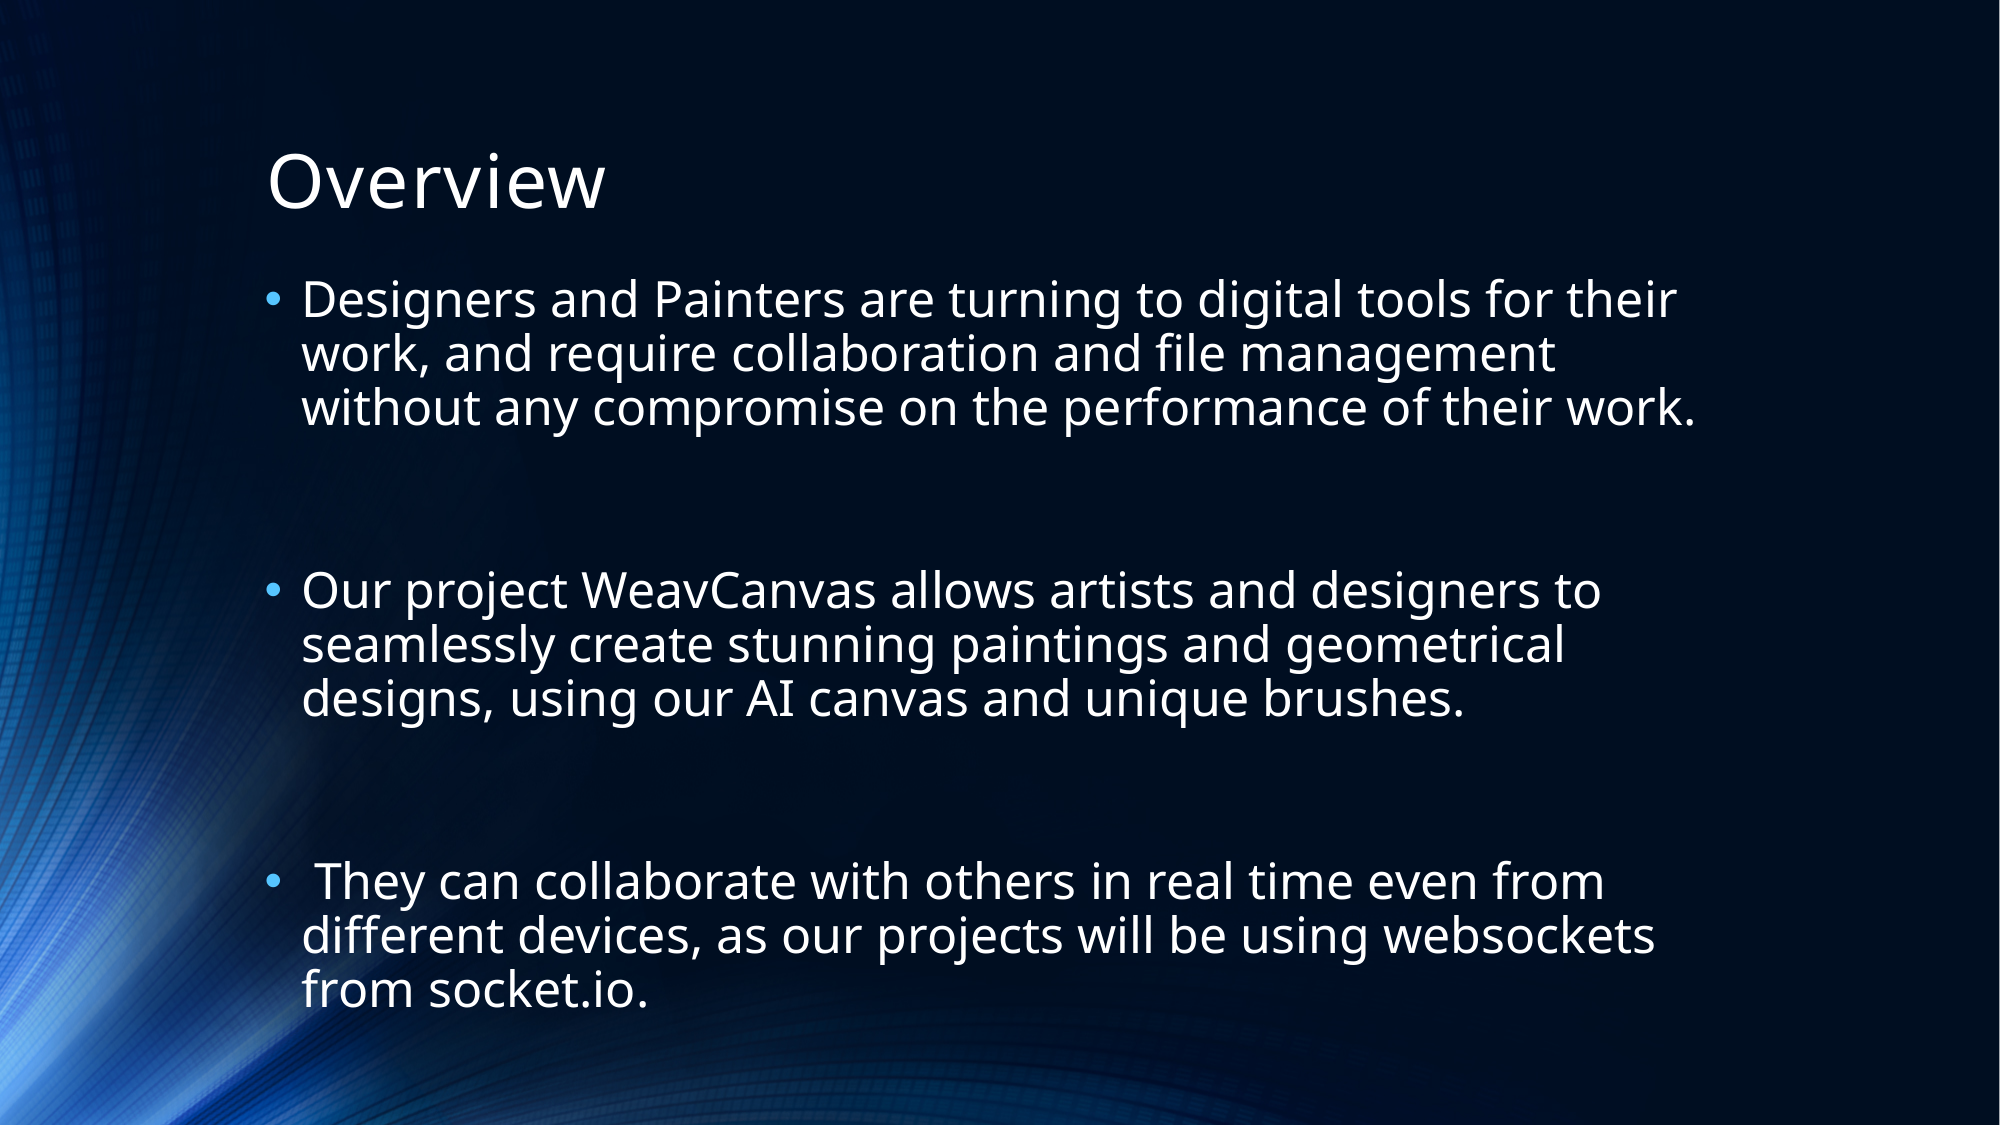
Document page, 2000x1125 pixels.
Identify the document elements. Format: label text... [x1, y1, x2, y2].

title Overview [251, 7, 1752, 233]
list Designers and Painters are turning to digital tools for their work, and require collaboration and file management without any compromise on the performance of their work. Our project WeavCanvas allows artists and designers to seamlessly create stunning paintings and geometrical designs, using our AI canvas and unique brushes. They can collaborate with others in real time even from different devices, as our projects will be using websockets from socket.io. [249, 267, 1748, 990]
picture [0, 0, 2000, 1125]
